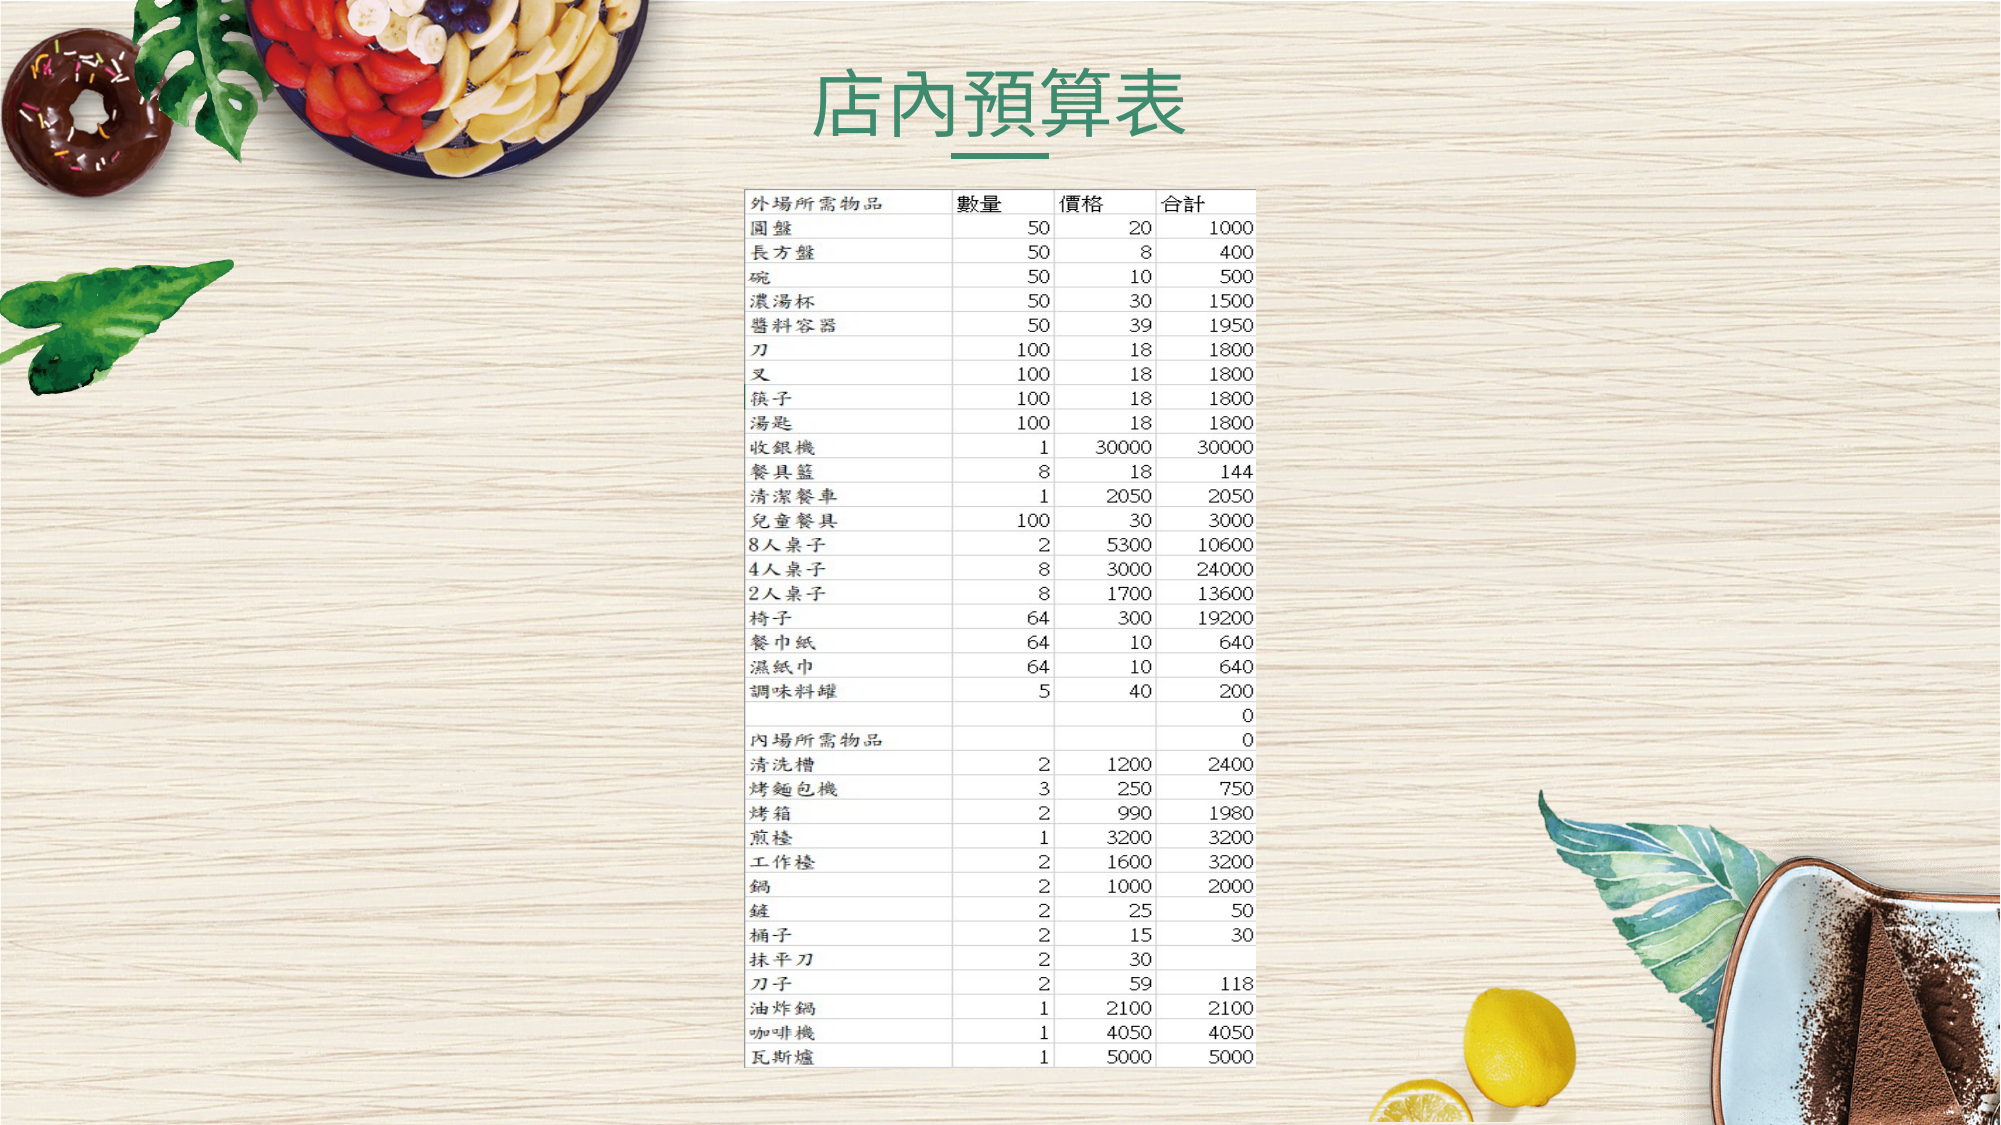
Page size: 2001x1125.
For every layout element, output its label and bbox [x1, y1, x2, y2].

text_box [0, 0, 2000, 1125]
picture [744, 189, 1256, 1068]
